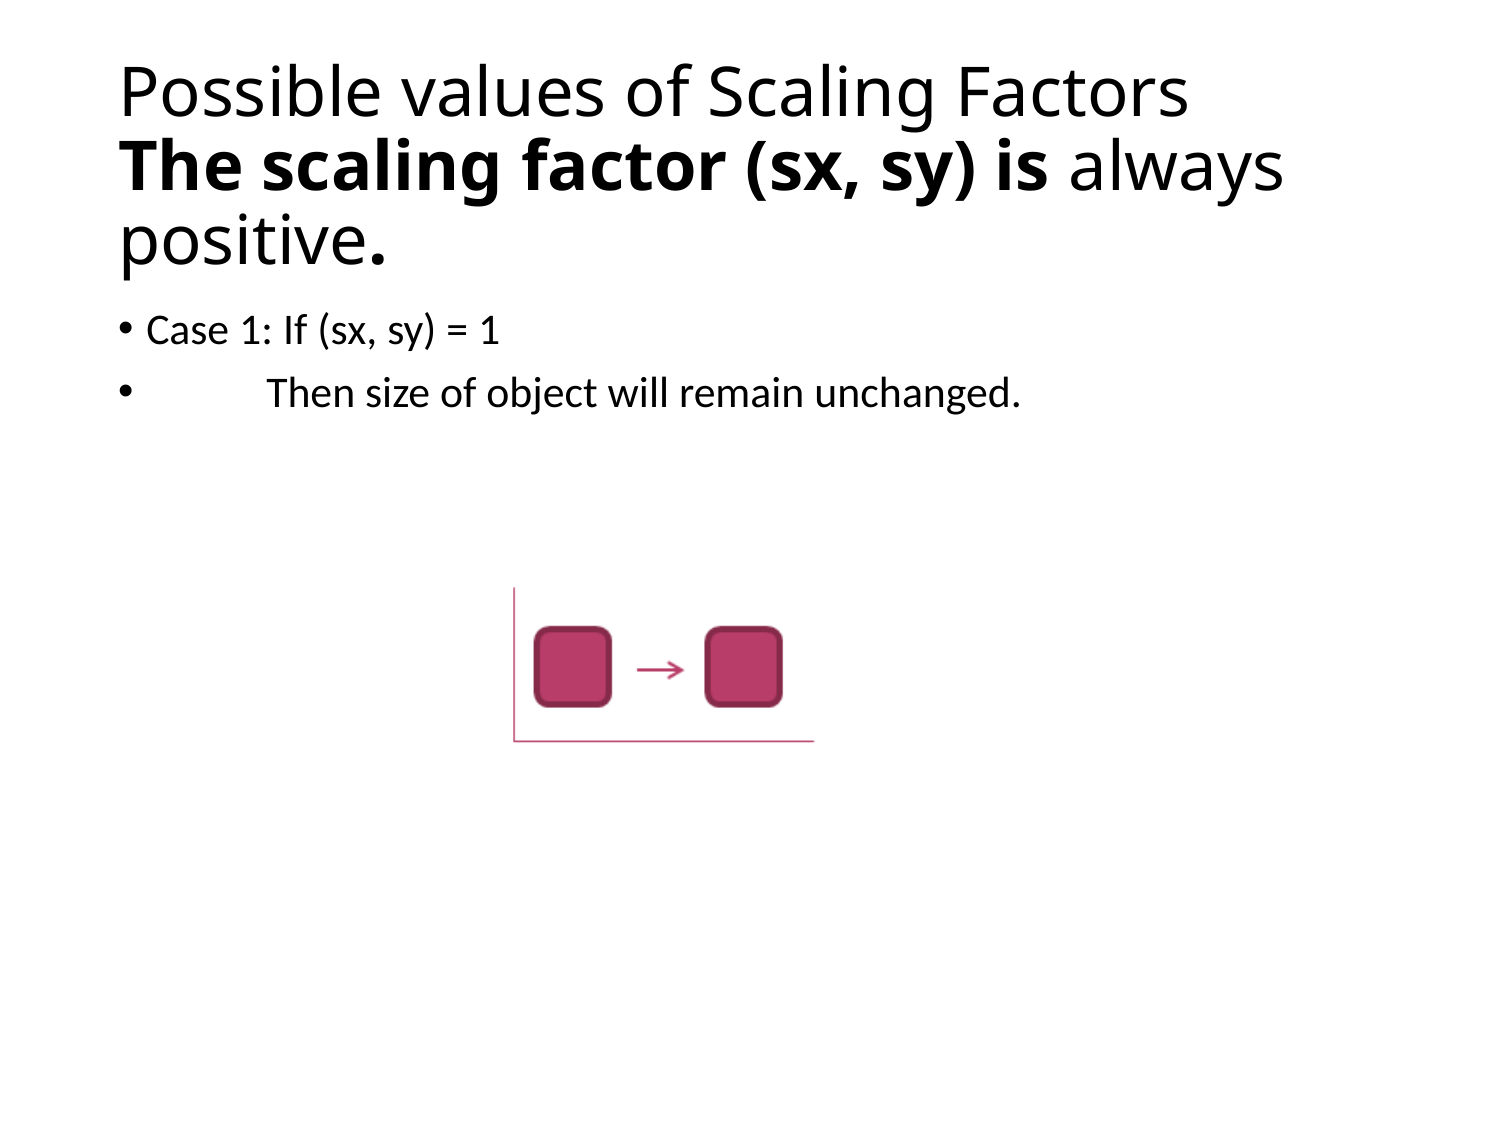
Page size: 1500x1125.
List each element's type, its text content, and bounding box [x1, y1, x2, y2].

list Case 1: If (sx, sy) = 1 Then size of object will remain unchanged. [103, 299, 1397, 463]
picture [512, 587, 816, 744]
title Possible values of Scaling Factors The scaling factor (sx, sy) is always positive. [103, 59, 1397, 278]
